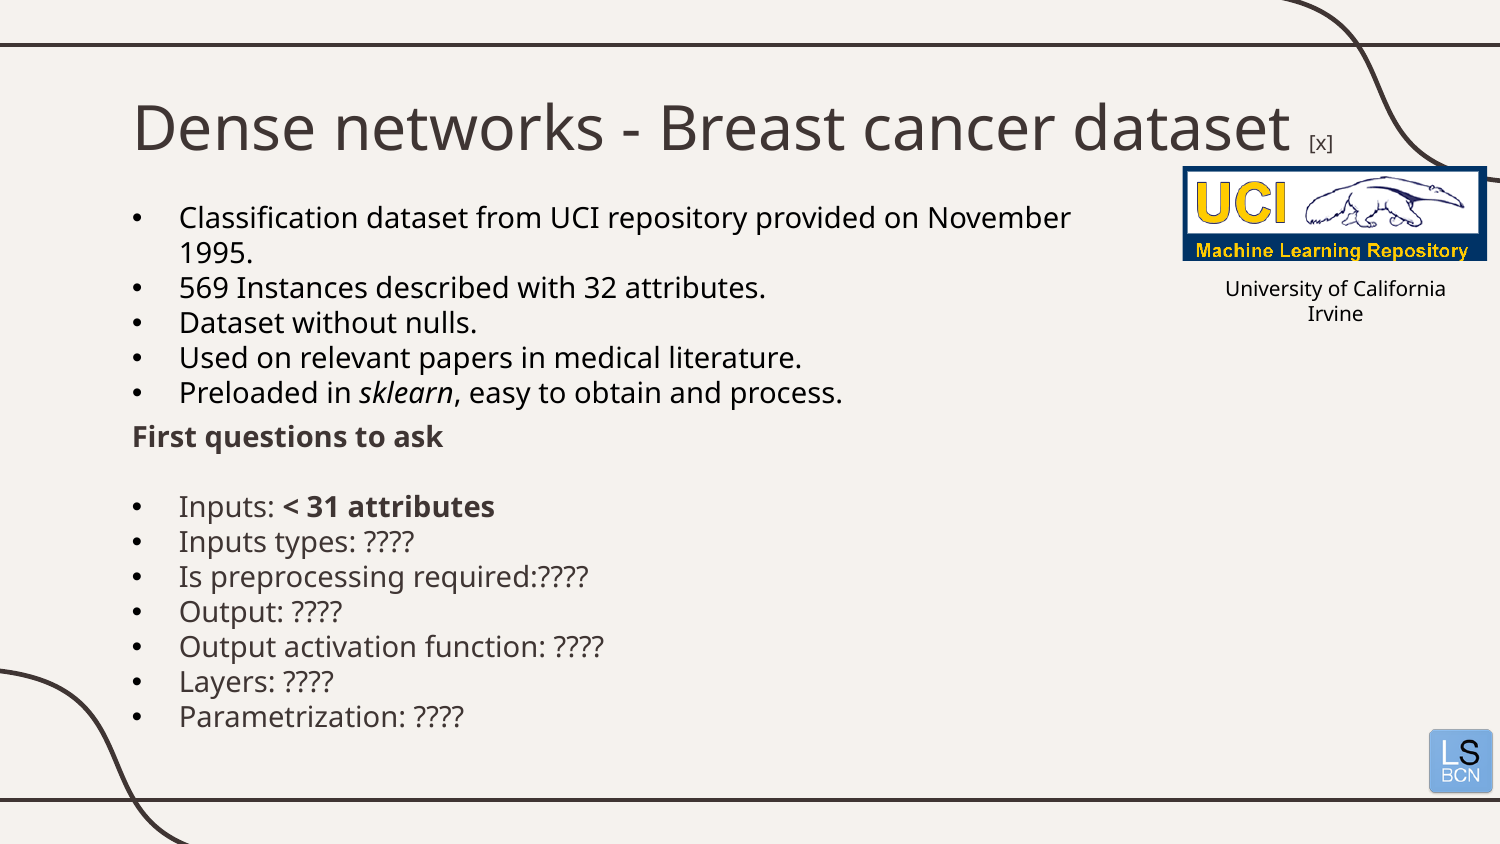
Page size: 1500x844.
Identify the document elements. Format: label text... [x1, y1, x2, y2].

text_box University of California Irvine [1182, 268, 1489, 306]
picture [1421, 721, 1500, 801]
text_box Classification dataset from UCI repository provided on November 1995. 569 Instances described with 32 attributes. Dataset without nulls. Used on relevant papers in medical literature. Preloaded in sklearn, easy to obtain and process. [116, 184, 1145, 403]
title Dense networks - Breast cancer dataset [x] [116, 72, 1383, 167]
text_box First questions to ask Inputs: < 31 attributes Inputs types: ???? Is preprocessing required:???? Output: ???? Output activation function: ???? Layers: ???? Parametrization: ???? [116, 403, 1325, 844]
picture [1182, 166, 1488, 262]
